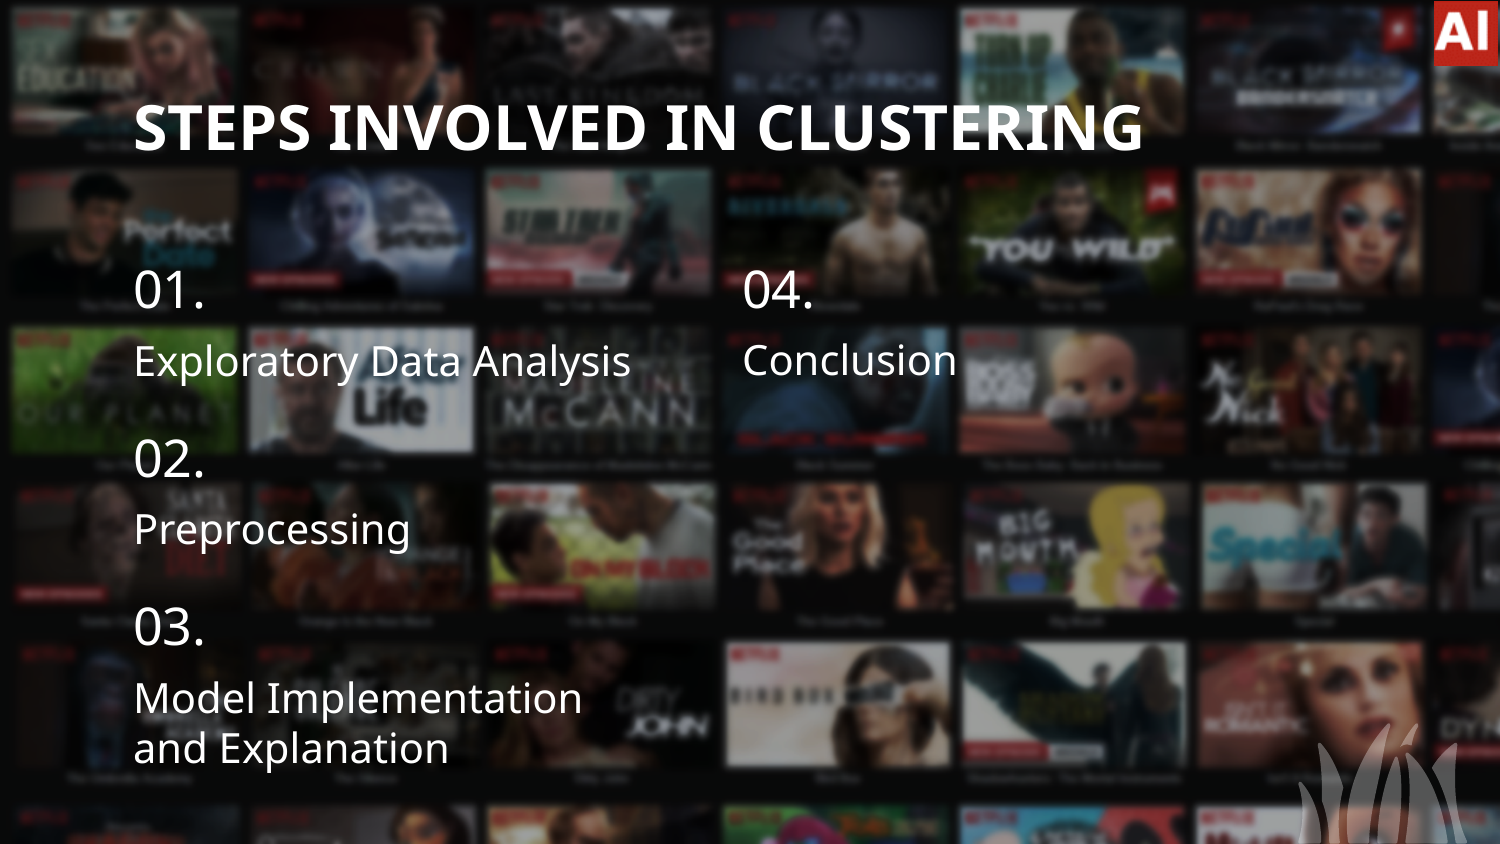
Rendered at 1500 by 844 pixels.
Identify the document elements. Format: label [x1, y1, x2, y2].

text_box [1297, 723, 1468, 844]
picture [0, 0, 1500, 844]
